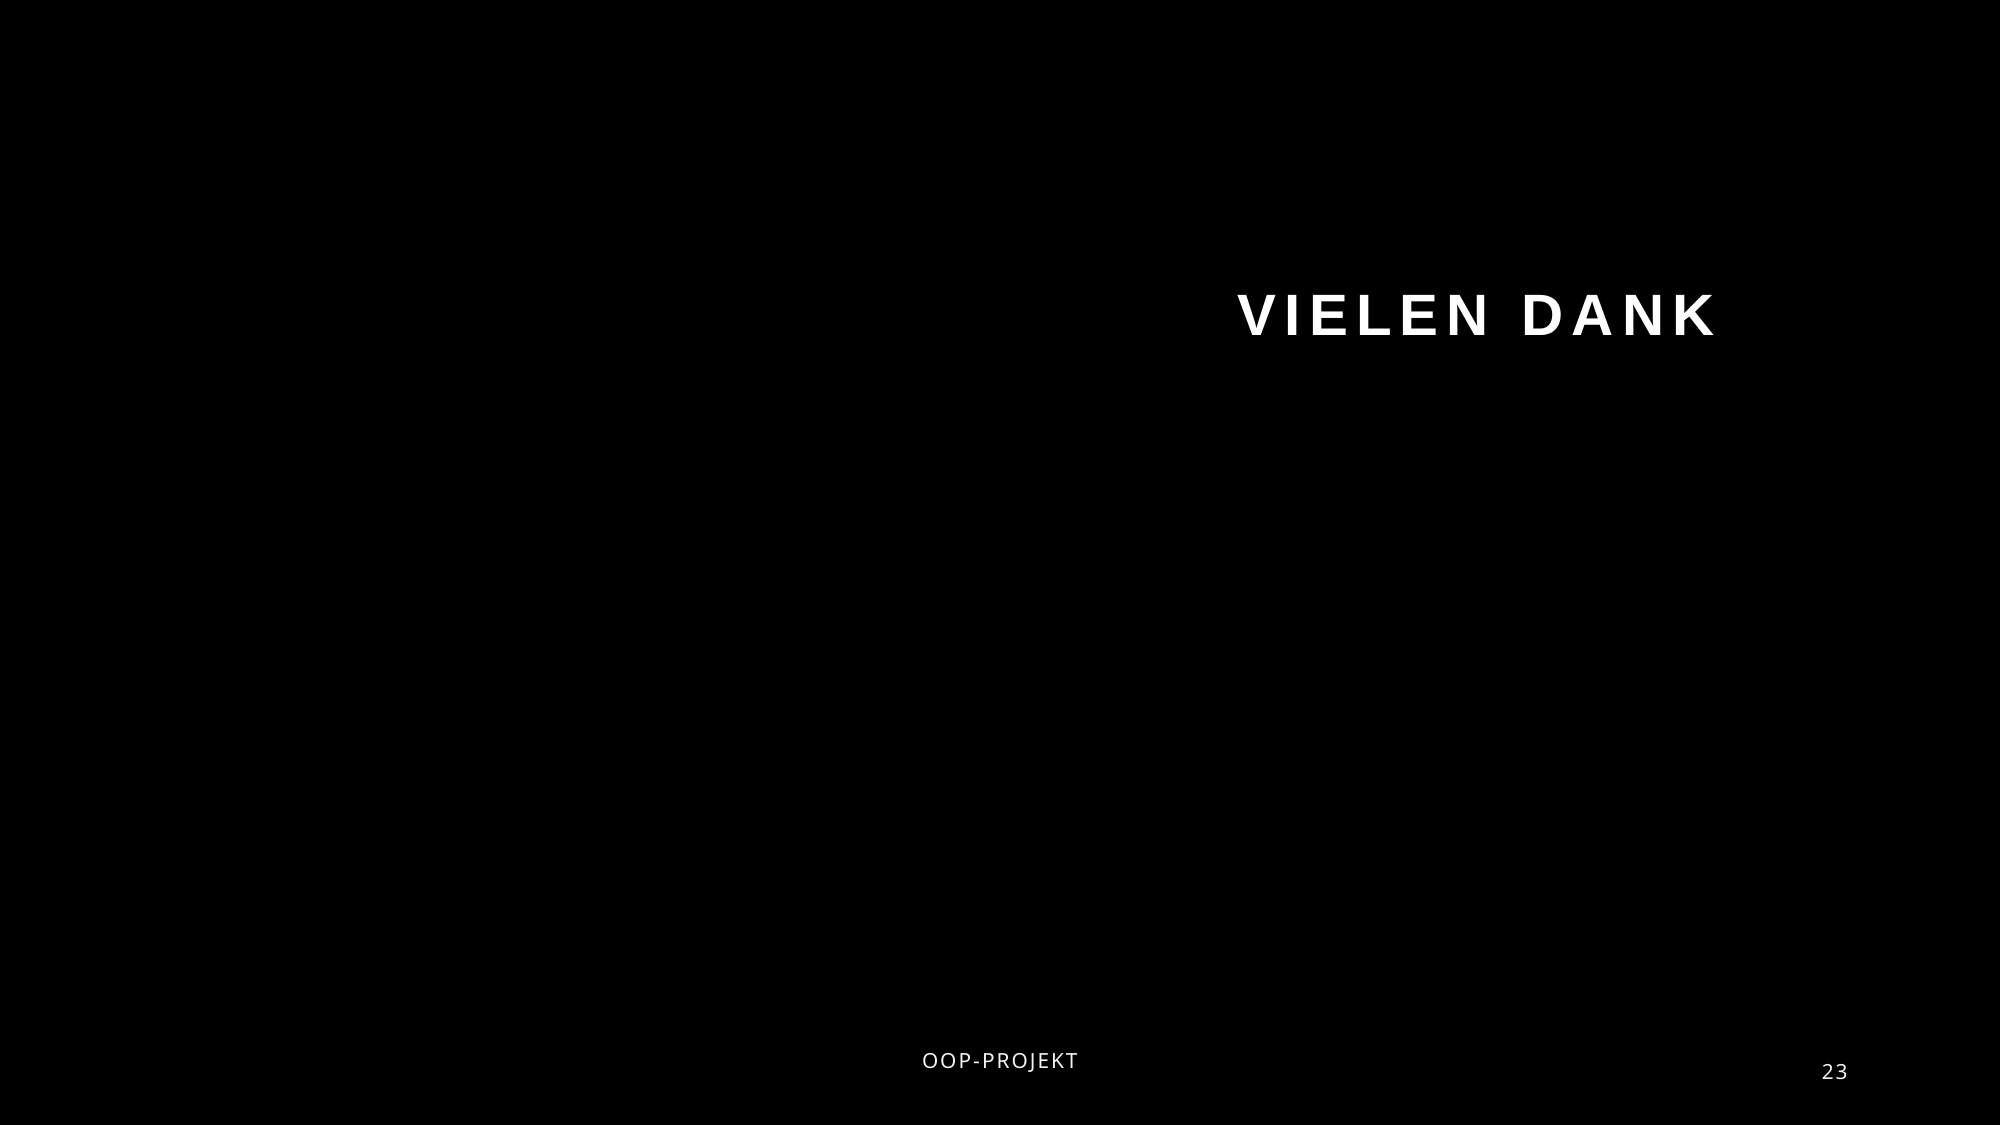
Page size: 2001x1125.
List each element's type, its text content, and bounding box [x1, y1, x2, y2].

title Vielen Dank [1222, 283, 1900, 403]
slide_number 23 [1412, 1042, 1863, 1103]
footer OOP-Projekt [662, 1042, 1338, 1103]
